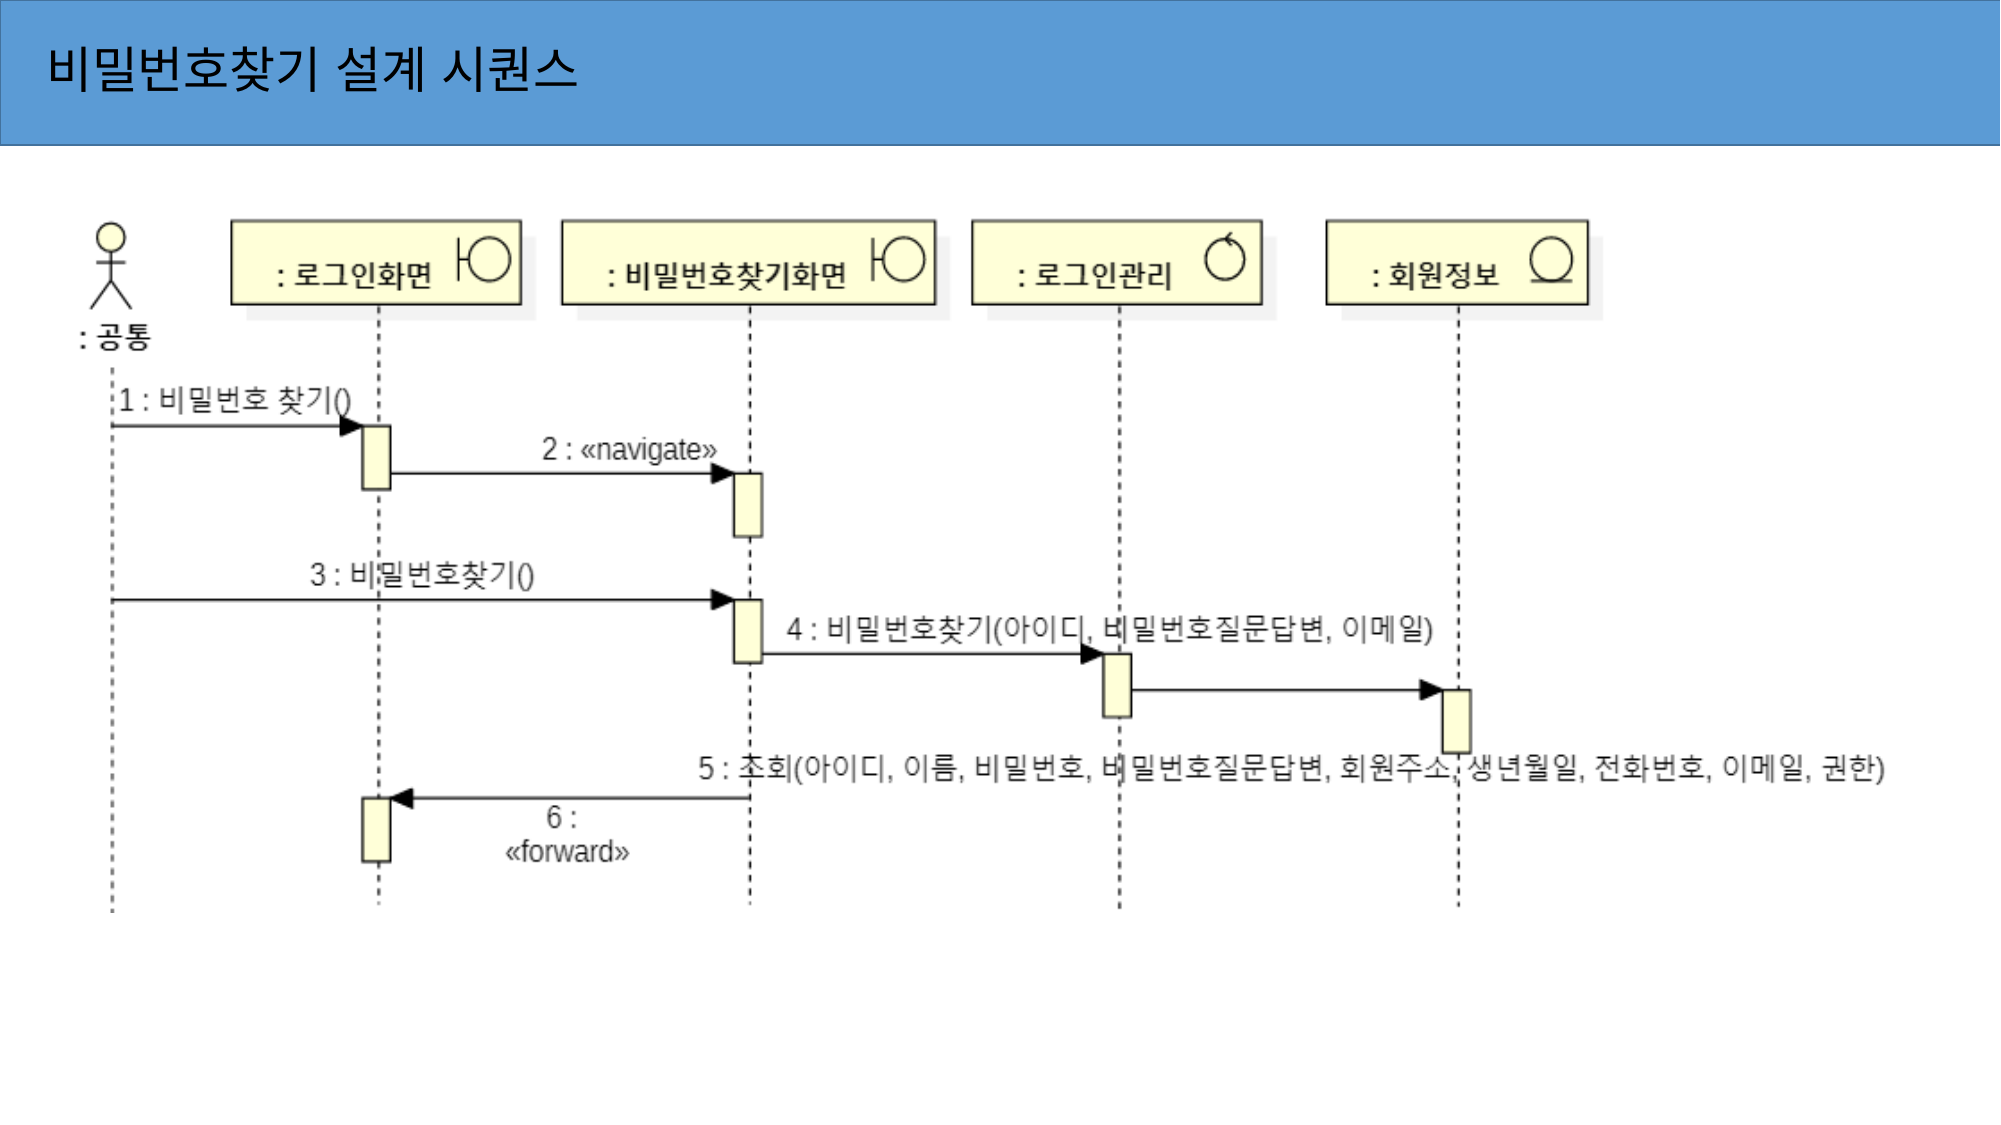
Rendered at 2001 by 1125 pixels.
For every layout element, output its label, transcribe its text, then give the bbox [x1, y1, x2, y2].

picture [68, 212, 1904, 913]
text_box [0, 0, 2000, 146]
title 비밀번호찾기 설계 시퀀스 [31, 29, 1556, 116]
